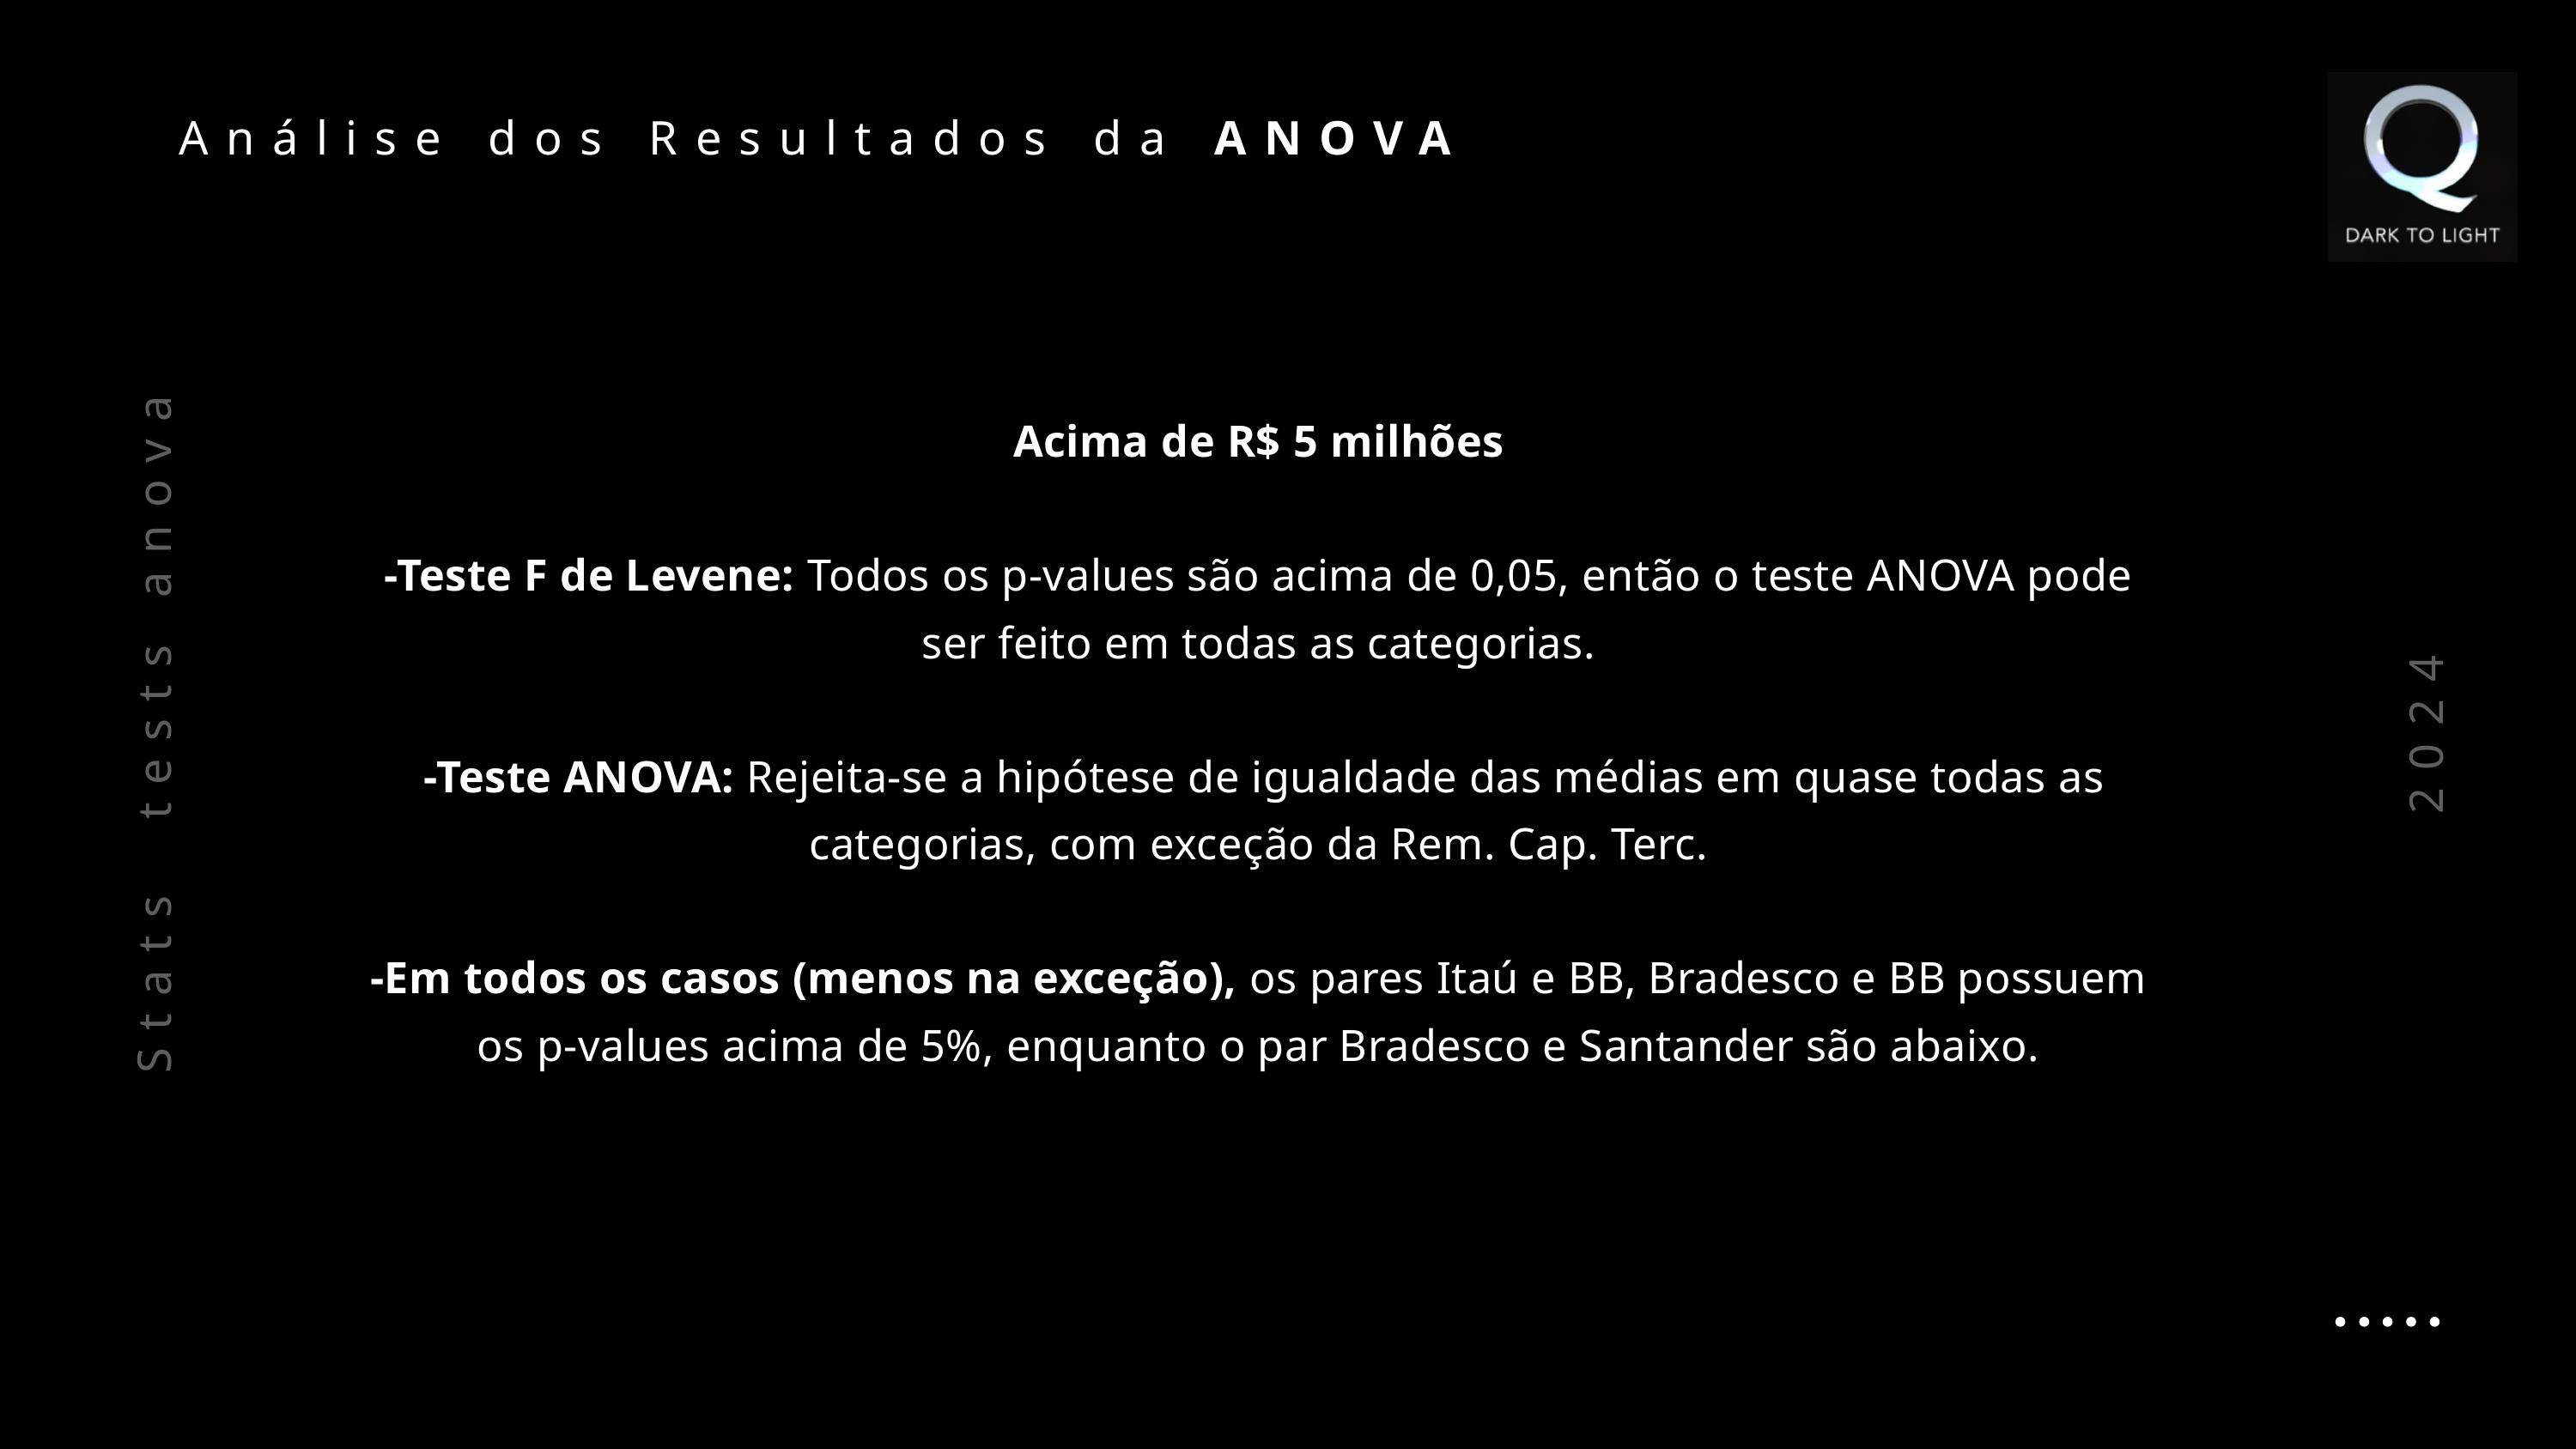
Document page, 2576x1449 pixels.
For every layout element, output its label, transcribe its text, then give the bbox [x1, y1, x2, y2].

text_box Stats tests anova [115, 318, 181, 1151]
text_box Acima de R$ 5 milhões -Teste F de Levene: Todos os p-values são acima de 0,05, então o teste ANOVA pode ser feito em todas as categorias. -Teste ANOVA: Rejeita-se a hipótese de igualdade das médias em quase todas as categorias, com exceção da Rem. Cap. Terc. -Em todos os casos (menos na exceção), os pares Itaú e BB, Bradesco e BB possuem os p-values acima de 5%, enquanto o par Bradesco e Santander são abaixo. [359, 398, 2160, 1170]
text_box 2024 [2387, 318, 2452, 1151]
text_box [2328, 72, 2518, 262]
text_box Análise dos Resultados da ANOVA [179, 99, 1573, 229]
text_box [2335, 1316, 2440, 1327]
